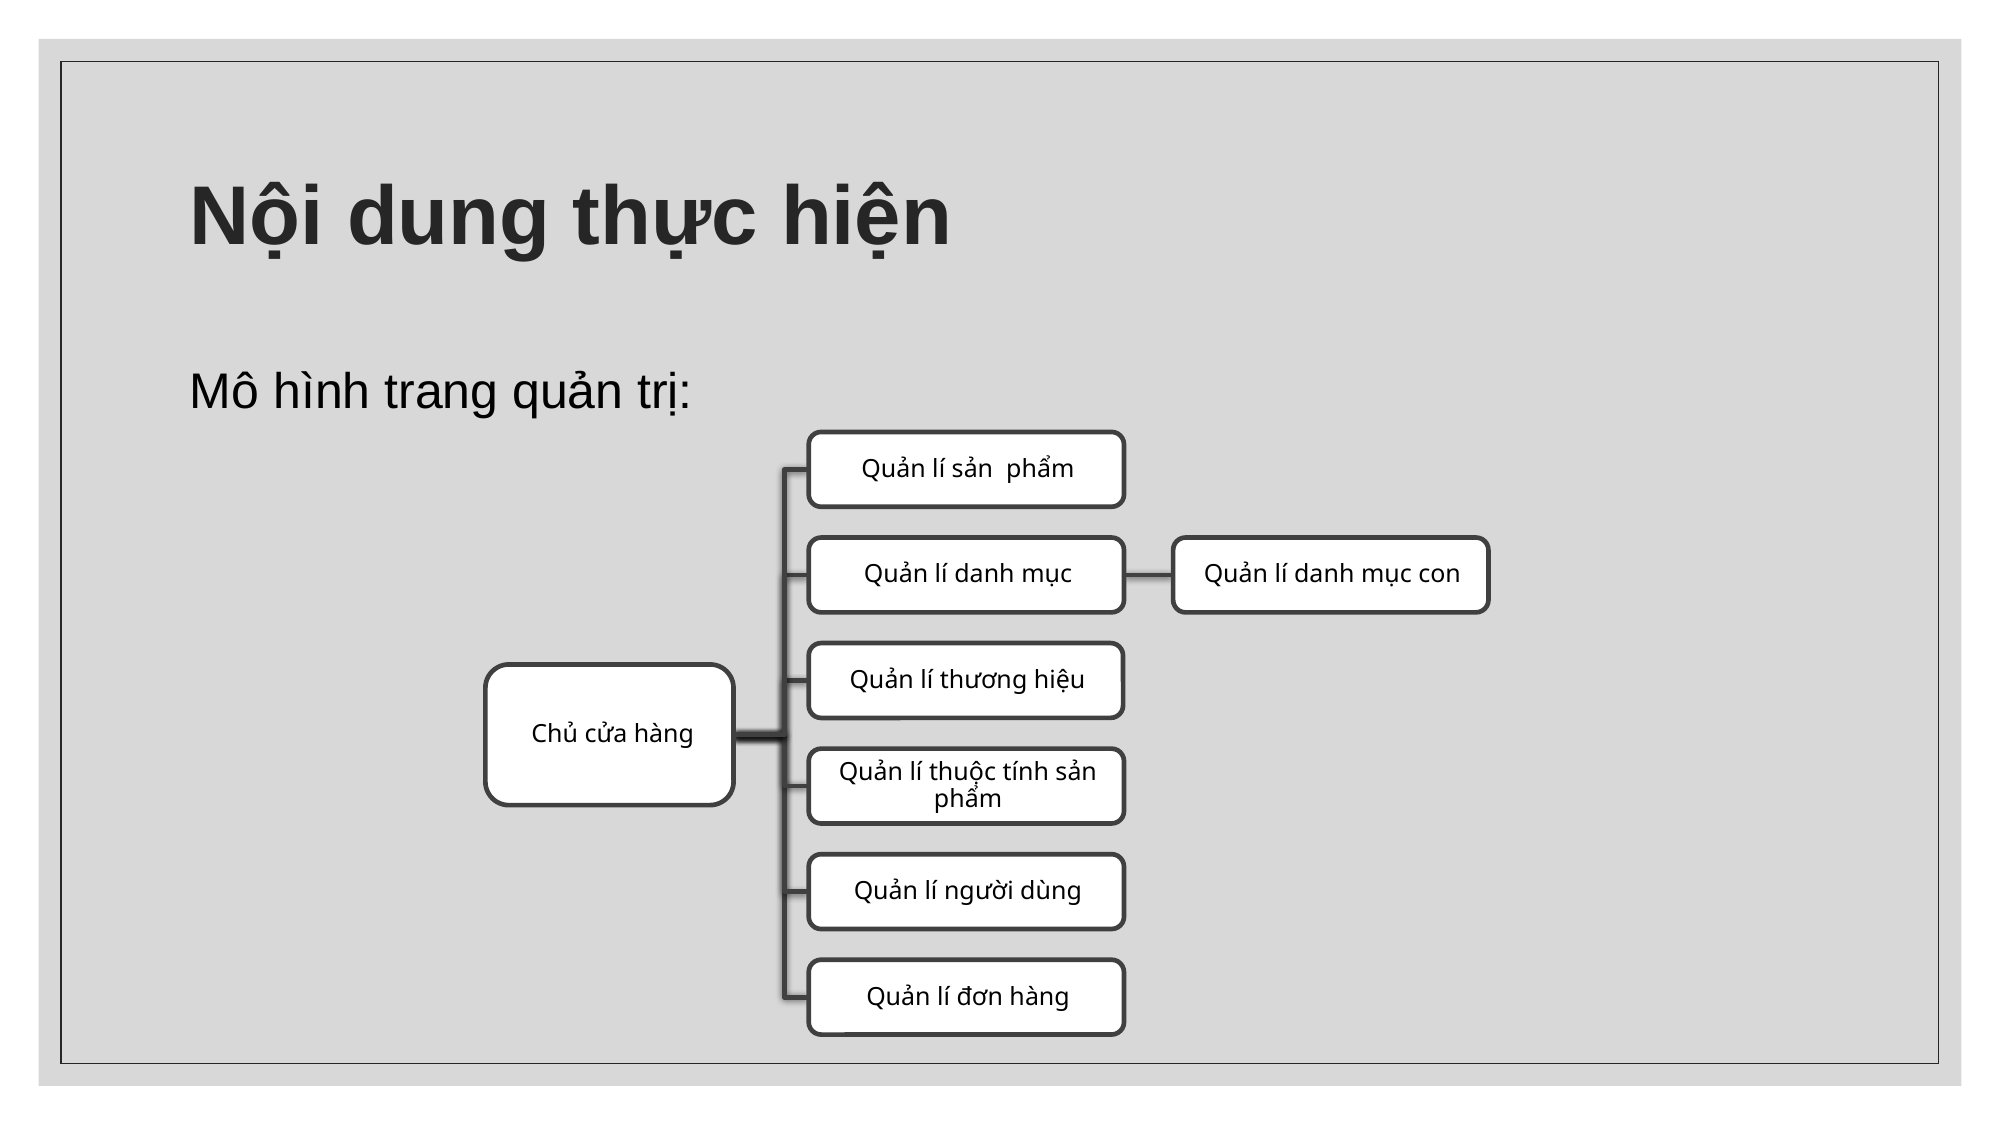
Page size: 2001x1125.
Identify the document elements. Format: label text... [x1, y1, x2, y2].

title Nội dung thực hiện [174, 105, 1825, 331]
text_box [174, 431, 1825, 1035]
list Mô hình trang quản trị: [174, 345, 1825, 427]
